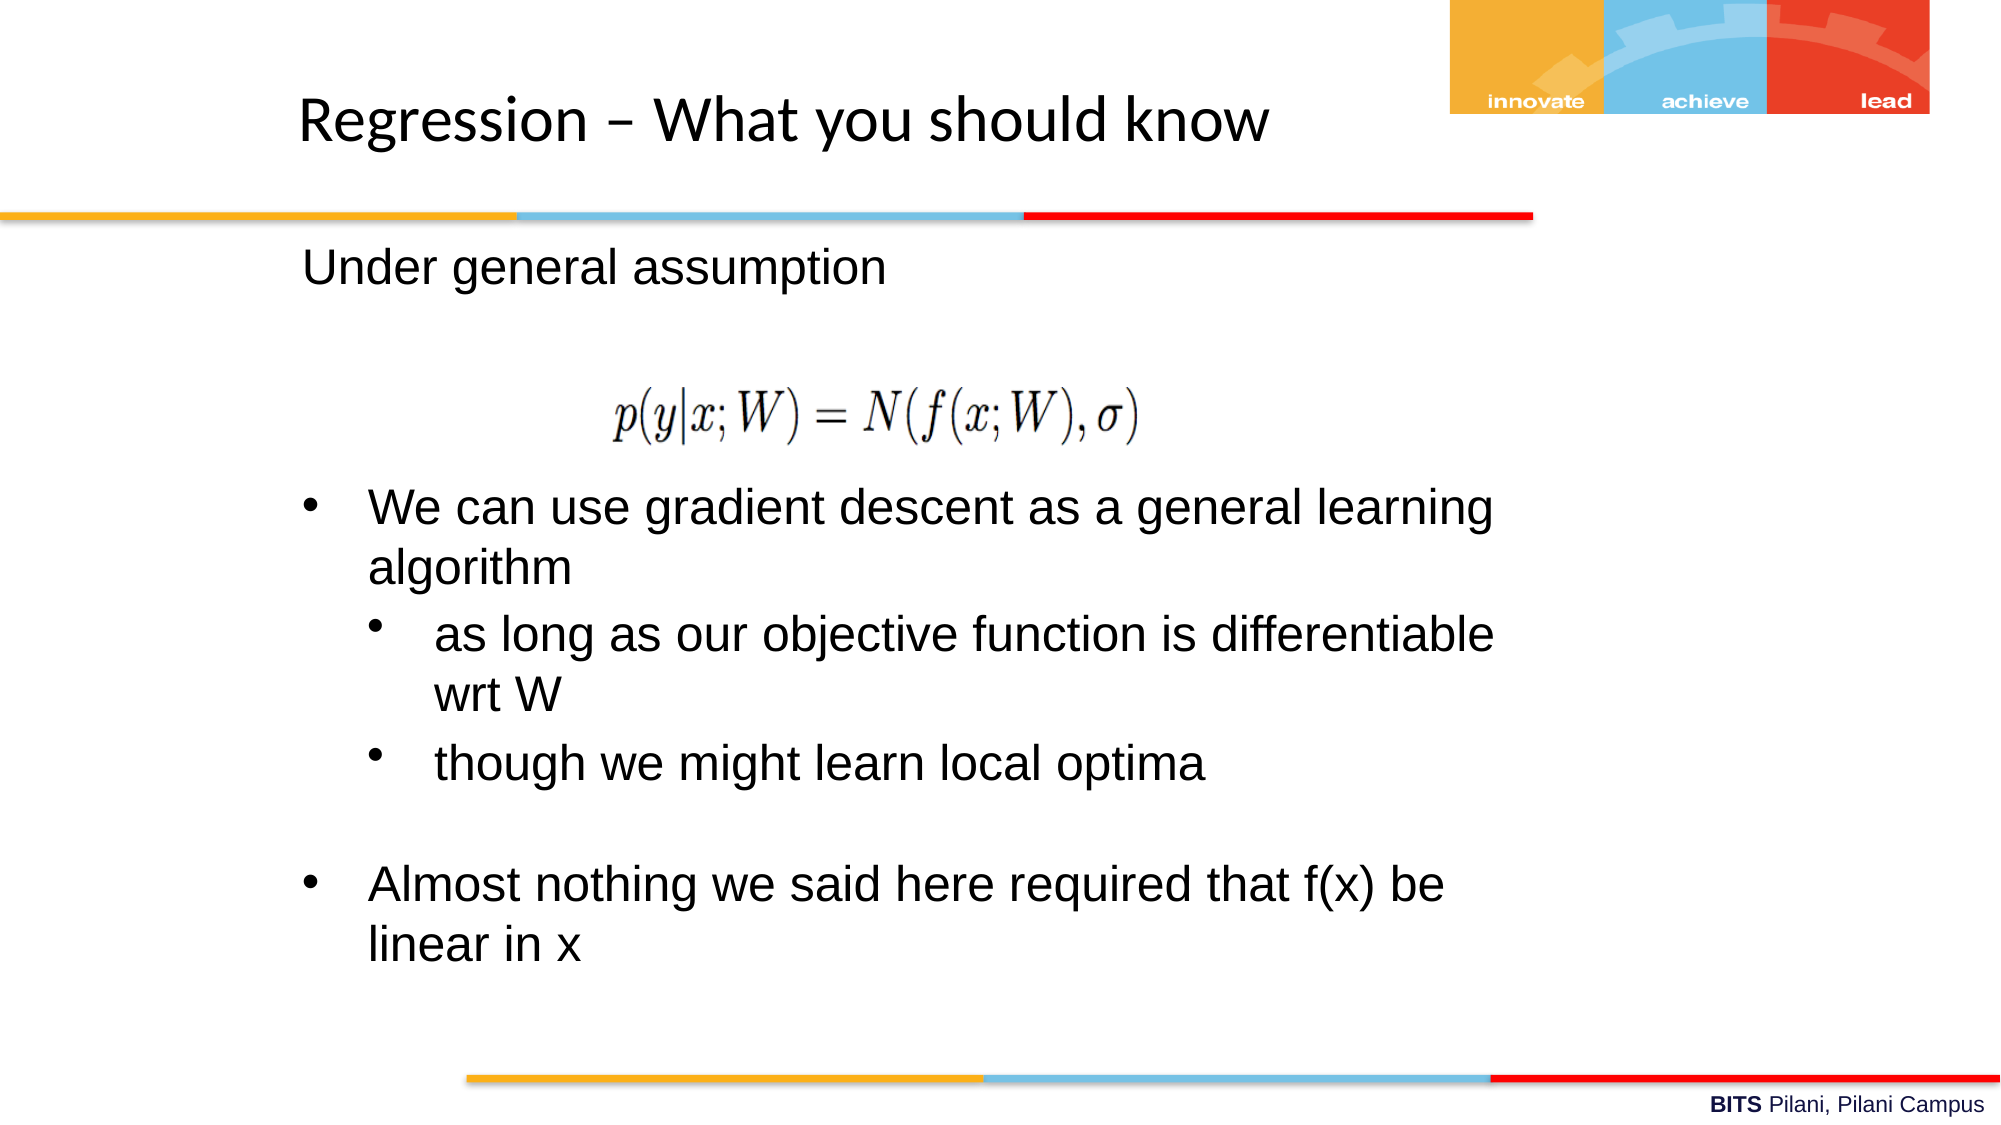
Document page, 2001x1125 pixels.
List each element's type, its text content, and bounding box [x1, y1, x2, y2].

picture [1449, 0, 1930, 114]
title Regression – What you should know [297, 18, 1375, 209]
text_box Under general assumption We can use gradient descent as a general learning algorithm as long as our objective function is differentiable wrt W though we might learn local optima Almost nothing we said here required that f(x) be linear in x [299, 232, 1575, 971]
text_box [612, 387, 1138, 446]
